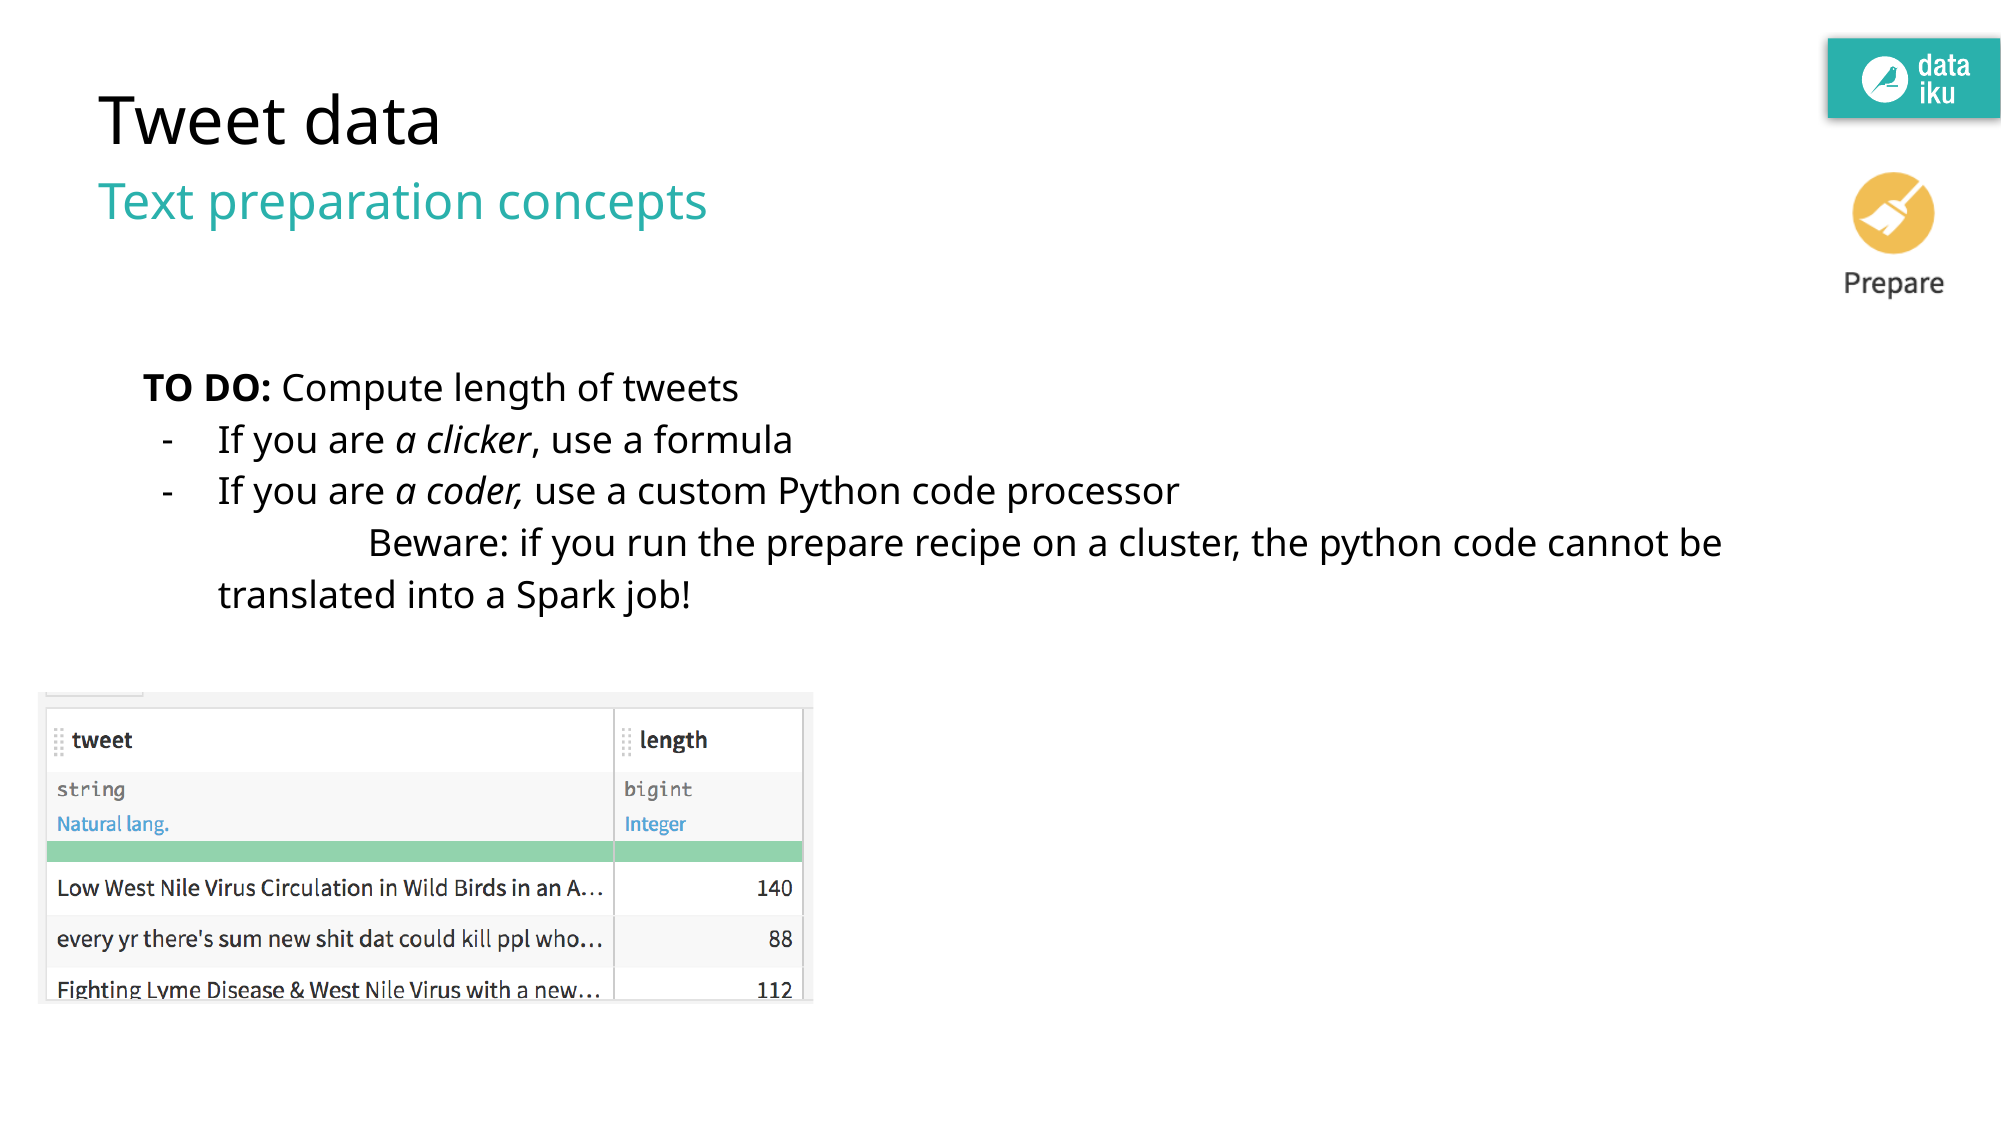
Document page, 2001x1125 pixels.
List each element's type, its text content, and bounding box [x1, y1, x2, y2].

picture [1821, 149, 1963, 315]
text_box TO DO: Compute length of tweets If you are a clicker, use a formula If you are a coder, use a custom Python code processor Beware: if you run the prepare recipe on a cluster, the python code cannot be translated into a Spark job! [127, 305, 1913, 719]
title Text preparation concepts [78, 149, 1820, 252]
picture [37, 692, 814, 1004]
title Tweet data [78, 78, 1922, 149]
